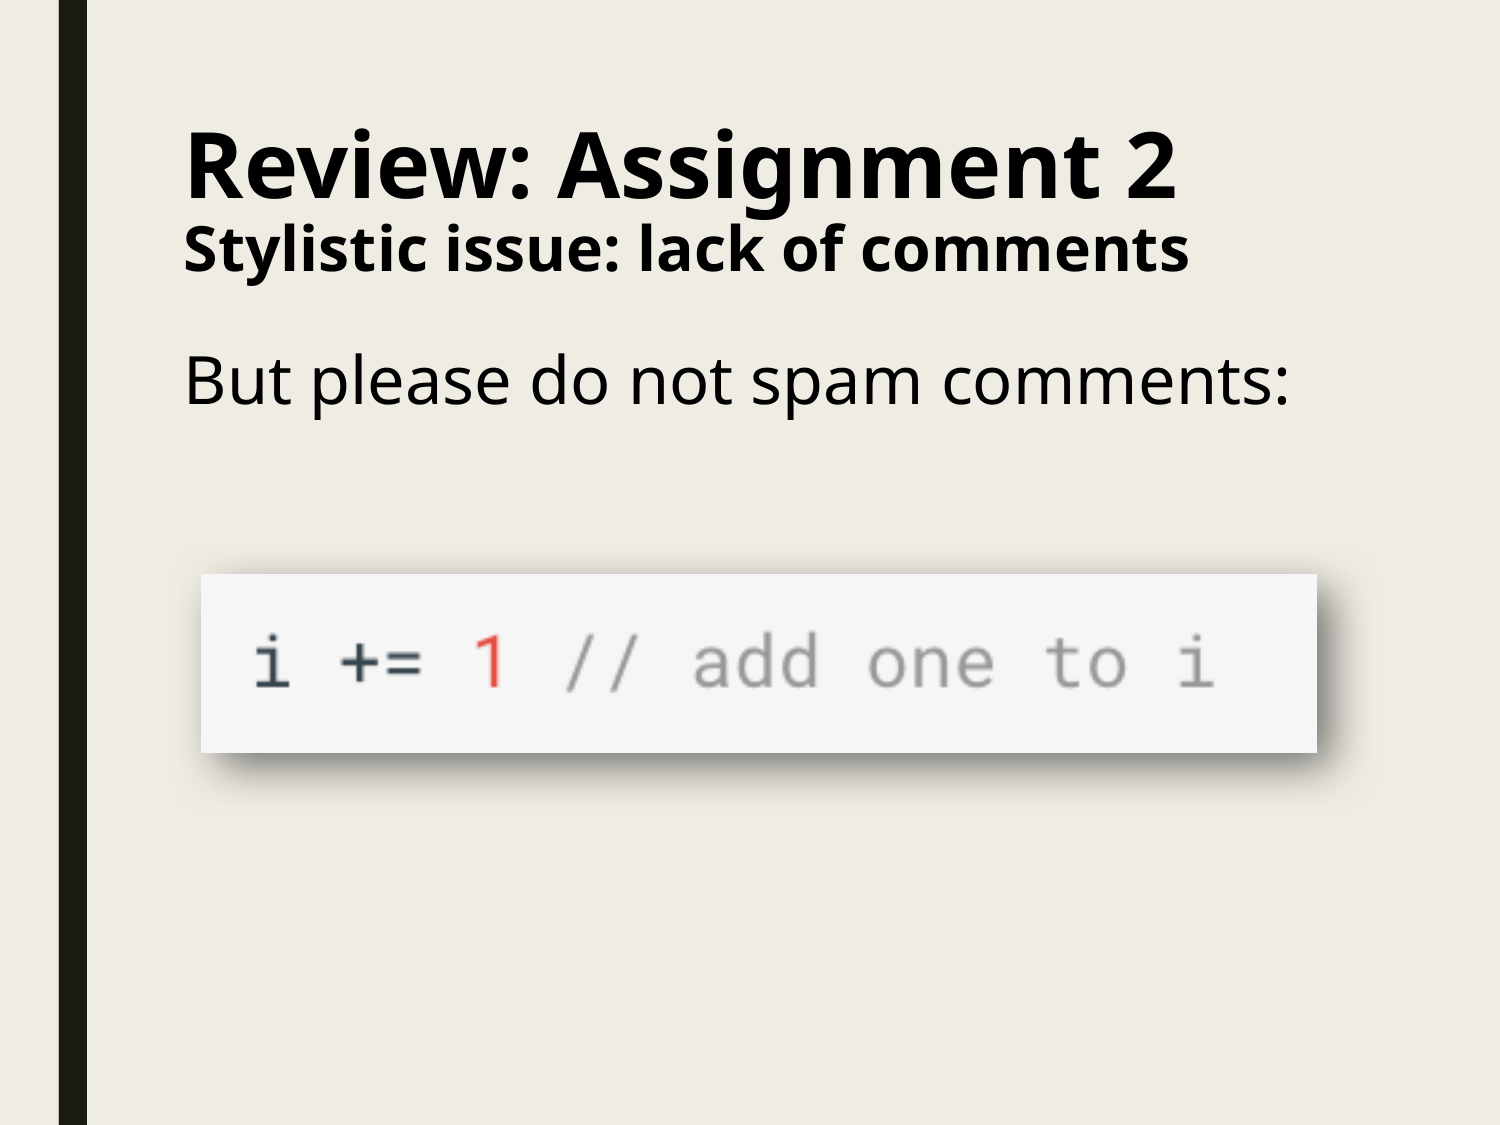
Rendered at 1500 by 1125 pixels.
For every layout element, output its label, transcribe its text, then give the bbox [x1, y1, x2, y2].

picture [201, 574, 1317, 753]
title Review: Assignment 2 Stylistic issue: lack of comments [168, 112, 1351, 330]
text_box But please do not spam comments: [168, 330, 1351, 919]
